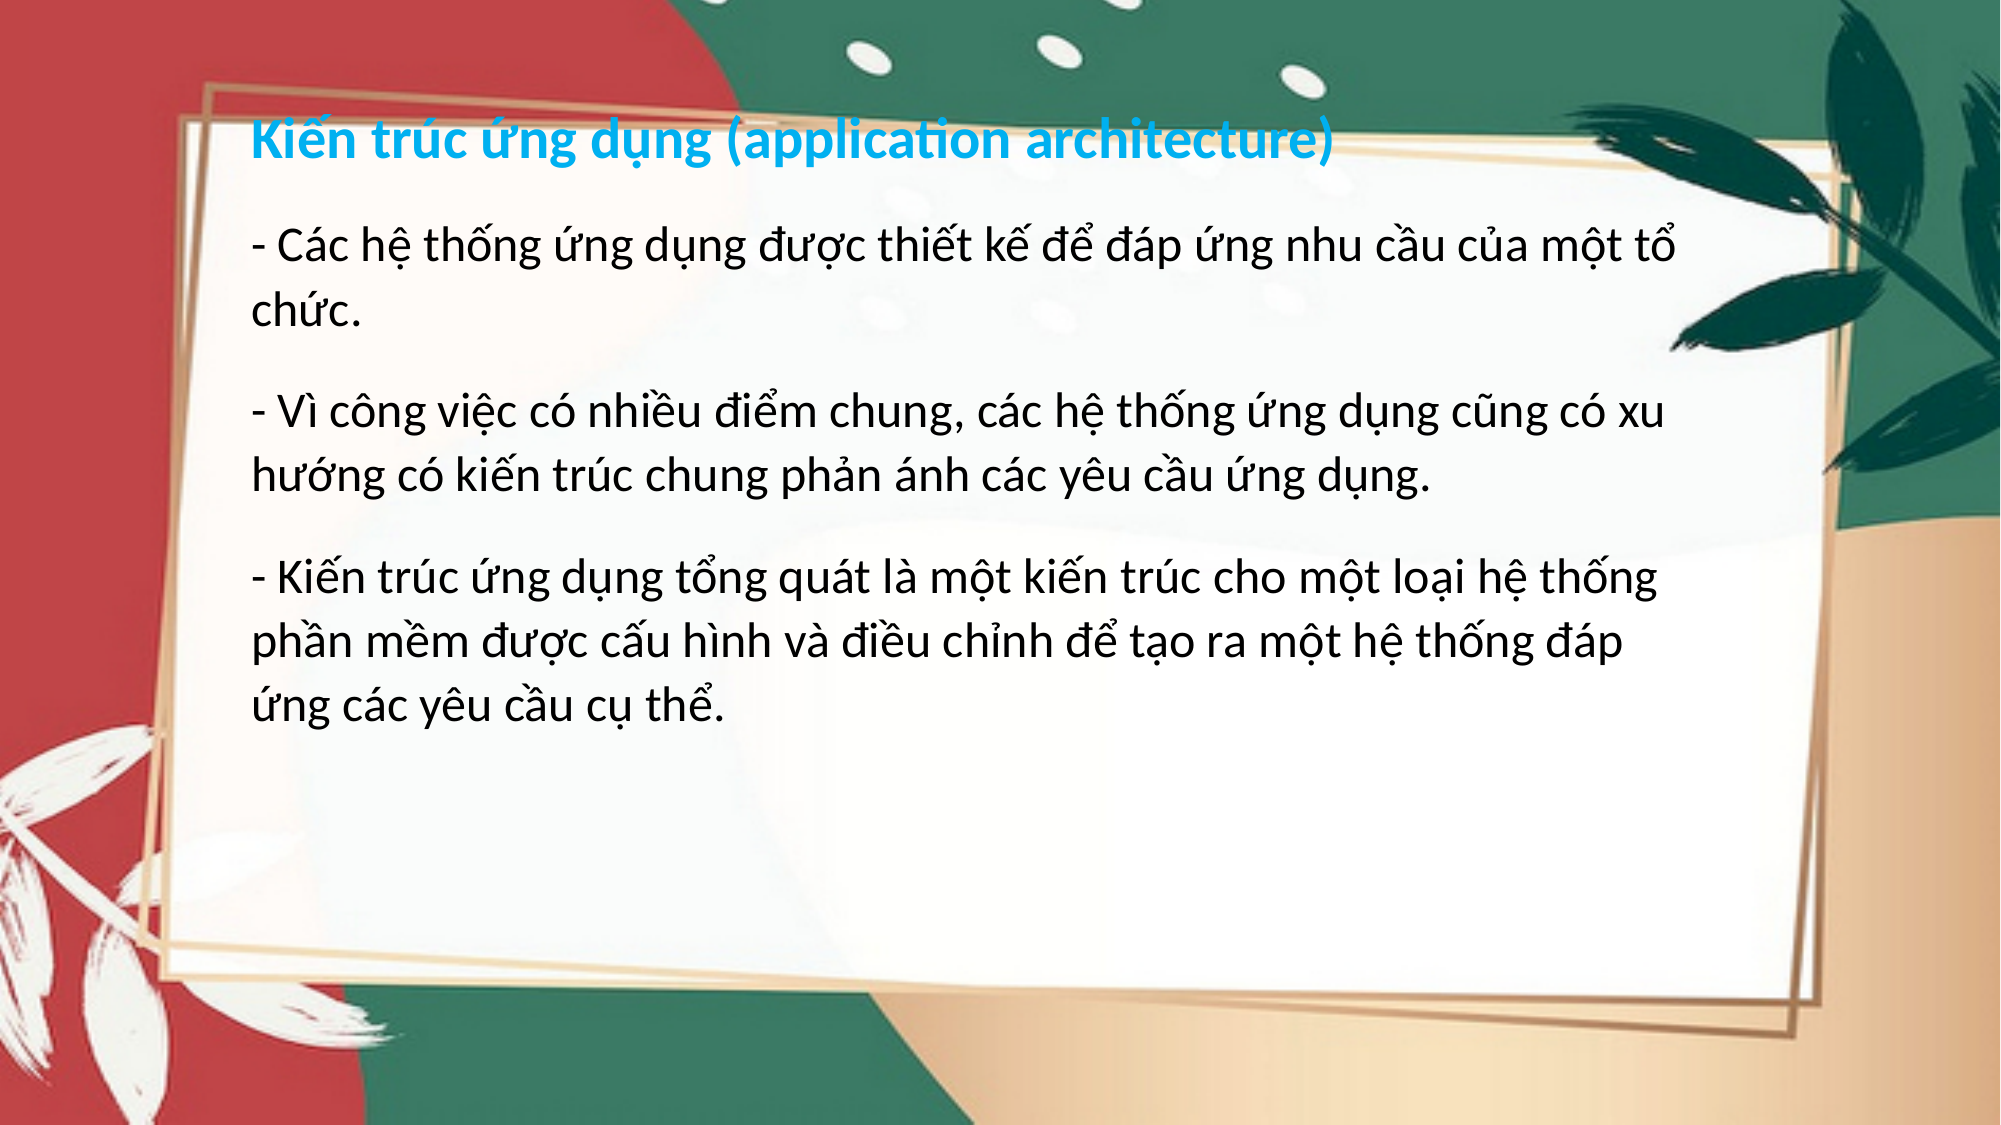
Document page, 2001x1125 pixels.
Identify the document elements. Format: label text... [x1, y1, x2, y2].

subtitle Kiến trúc ứng dụng (application architecture) - Các hệ thống ứng dụng được thiết kế để đáp ứng nhu cầu của một tổ chức. - Vì công việc có nhiều điểm chung, các hệ thống ứng dụng cũng có xu hướng có kiến trúc chung phản ánh các yêu cầu ứng dụng. - Kiến trúc ứng dụng tổng quát là một kiến trúc cho một loại hệ thống phần mềm được cấu hình và điều chỉnh để tạo ra một hệ thống đáp ứng các yêu cầu cụ thể. [236, 87, 1713, 778]
picture [0, 0, 2001, 1125]
